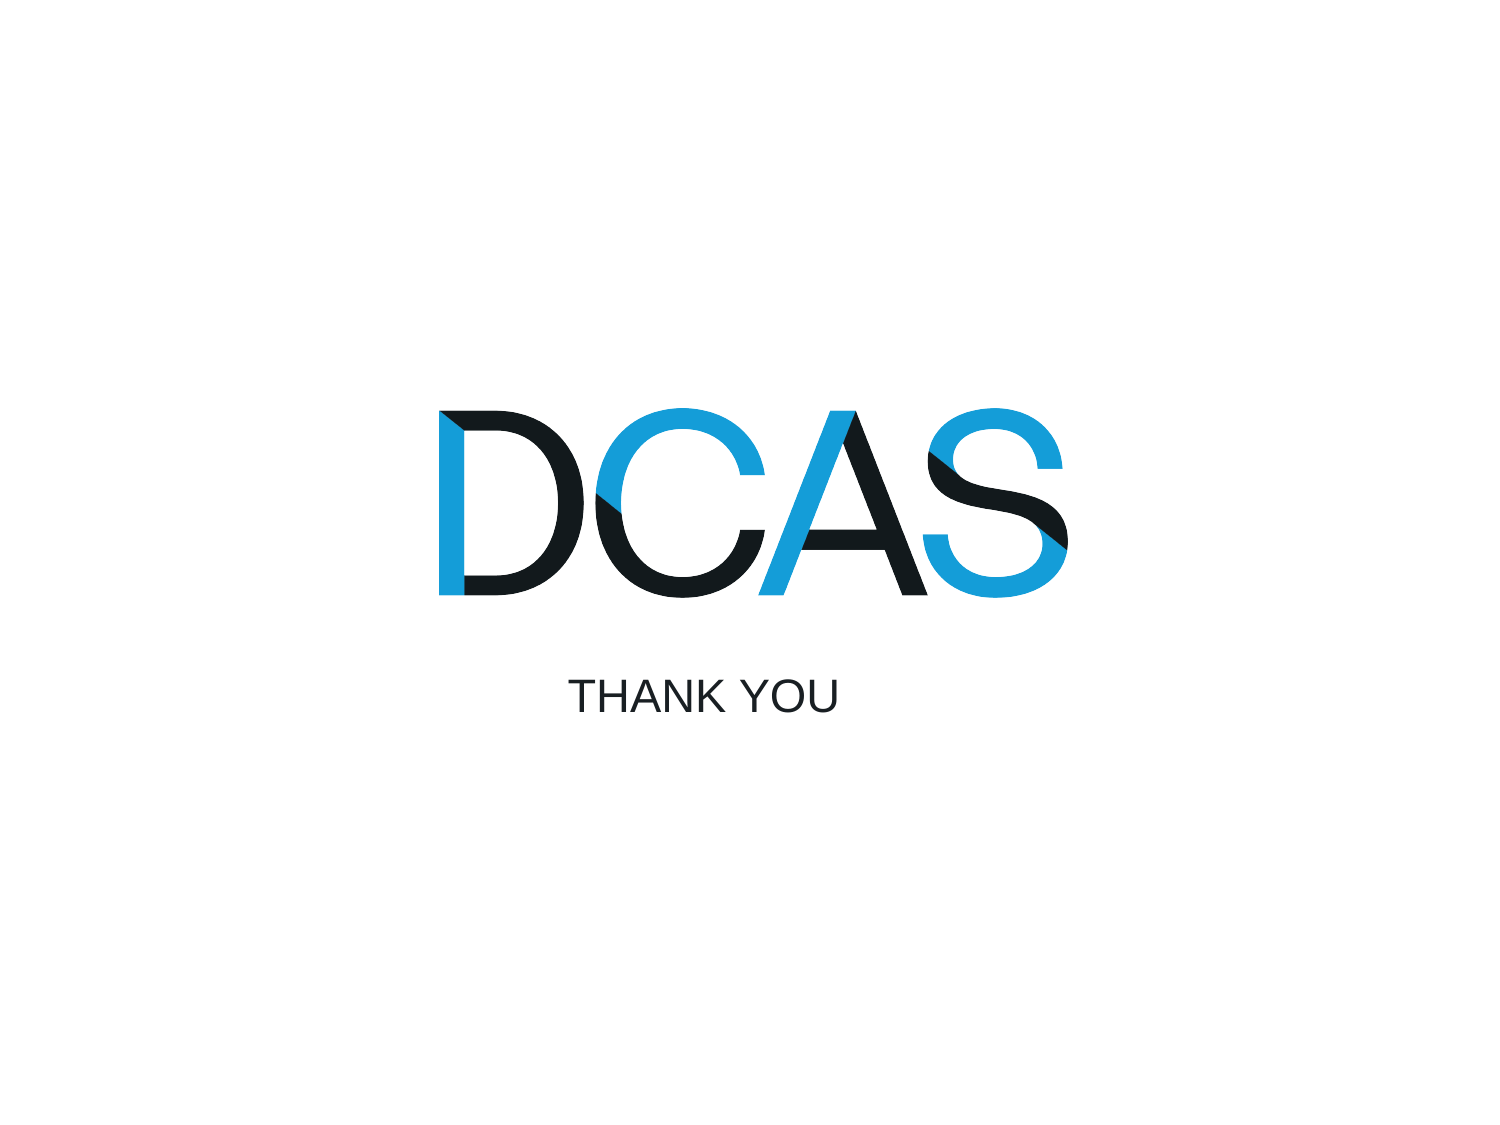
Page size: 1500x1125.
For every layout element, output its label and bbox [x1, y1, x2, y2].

picture [439, 408, 1068, 598]
